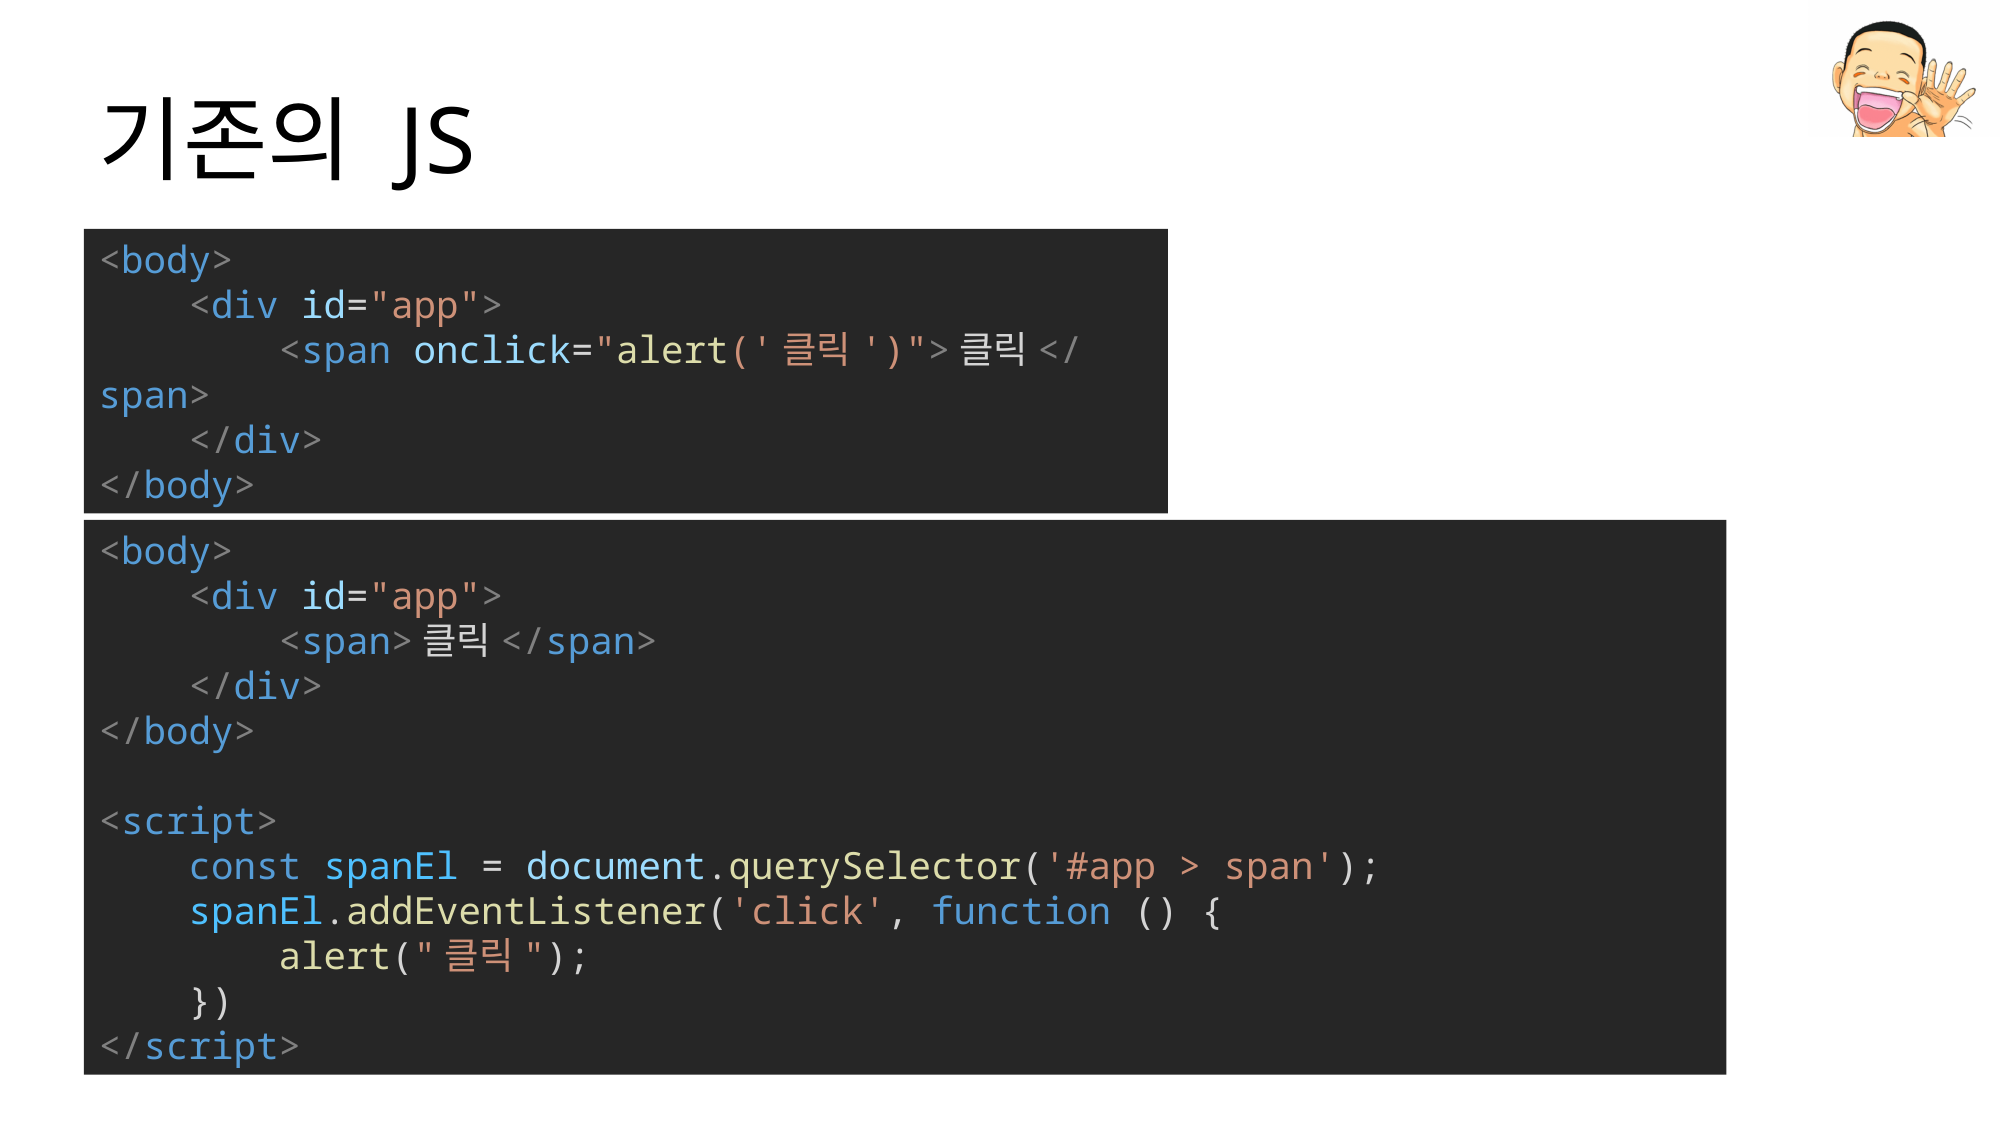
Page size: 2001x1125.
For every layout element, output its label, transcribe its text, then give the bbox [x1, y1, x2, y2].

text_box <body> <div id="app"> <span>클릭</span> </div> </body> <script> const spanEl = document.querySelector('#app > span'); spanEl.addEventListener('click', function () { alert("클릭"); }) </script> [83, 519, 1727, 1075]
text_box <body> <div id="app"> <span onclick="alert('클릭')">클릭</span> </div> </body> [83, 228, 1168, 514]
picture [1931, 0, 2000, 137]
title 기존의 JS [83, 0, 1931, 218]
